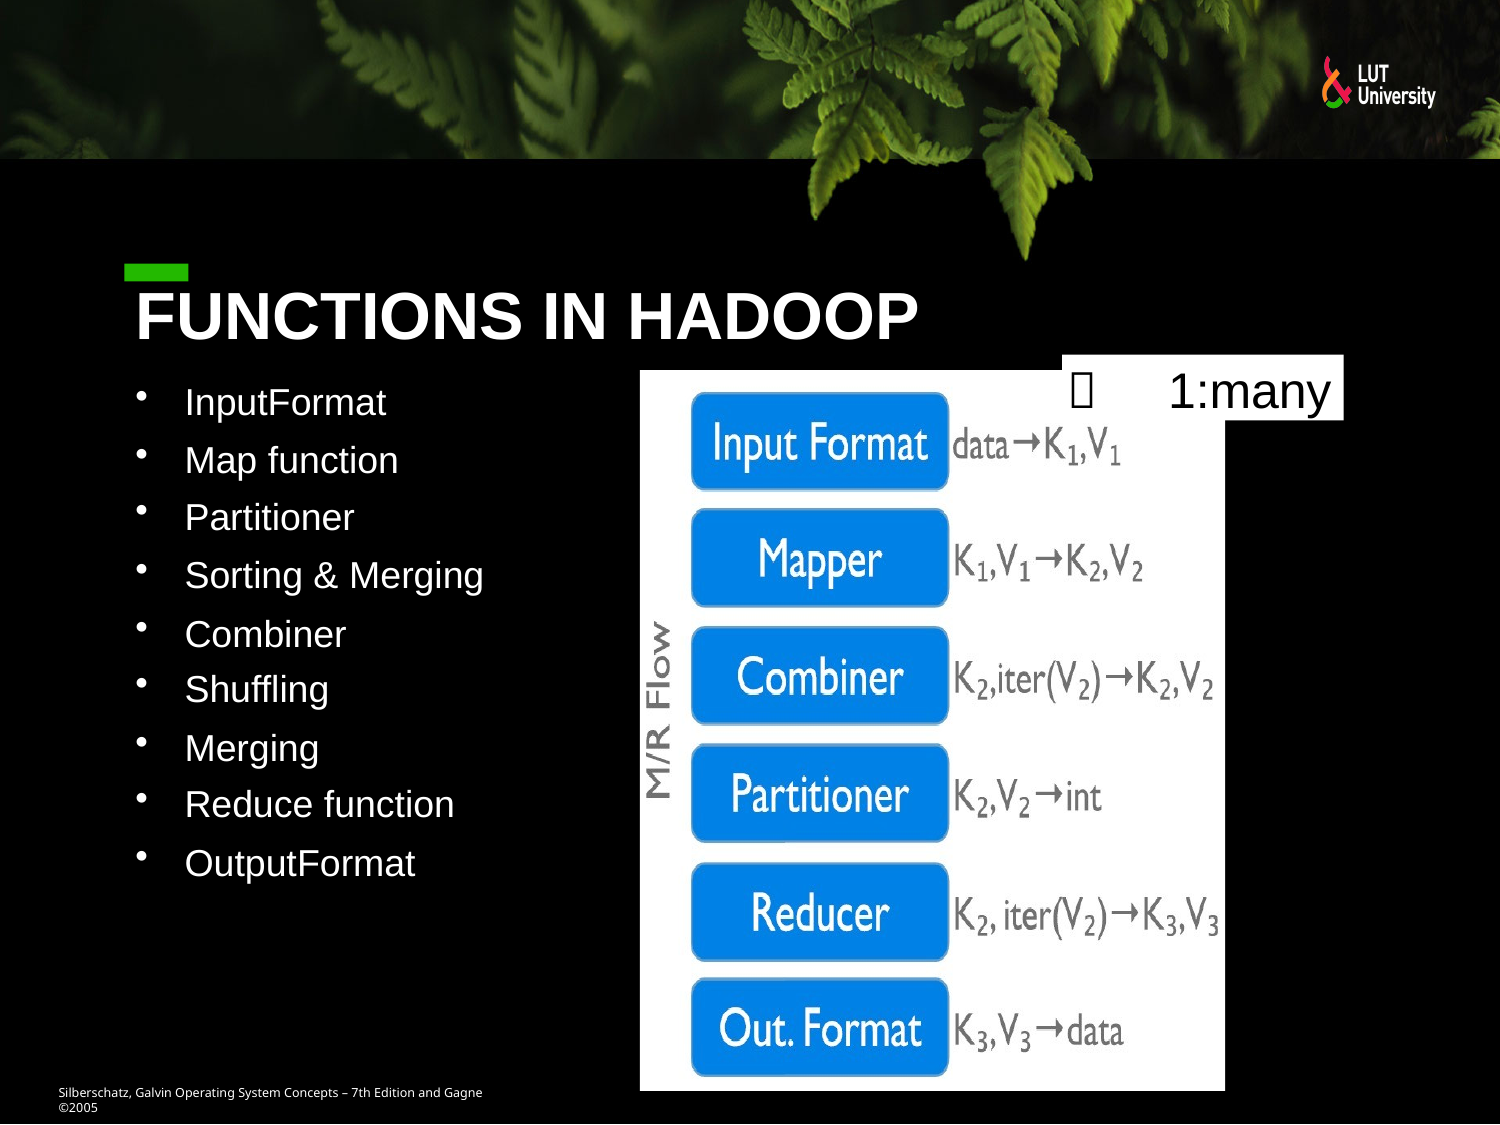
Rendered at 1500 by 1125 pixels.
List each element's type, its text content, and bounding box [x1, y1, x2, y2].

title Functions in Hadoop [133, 270, 1054, 362]
text_box InputFormat Map function Partitioner Sorting & Merging Combiner Shuffling Merging Reduce function OutputFormat [133, 362, 639, 884]
text_box Silberschatz, Galvin Operating System Concepts – 7th Edition and Gagne ©2005 [43, 1077, 525, 1123]
picture [0, 0, 1500, 1124]
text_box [639, 354, 1344, 1091]
